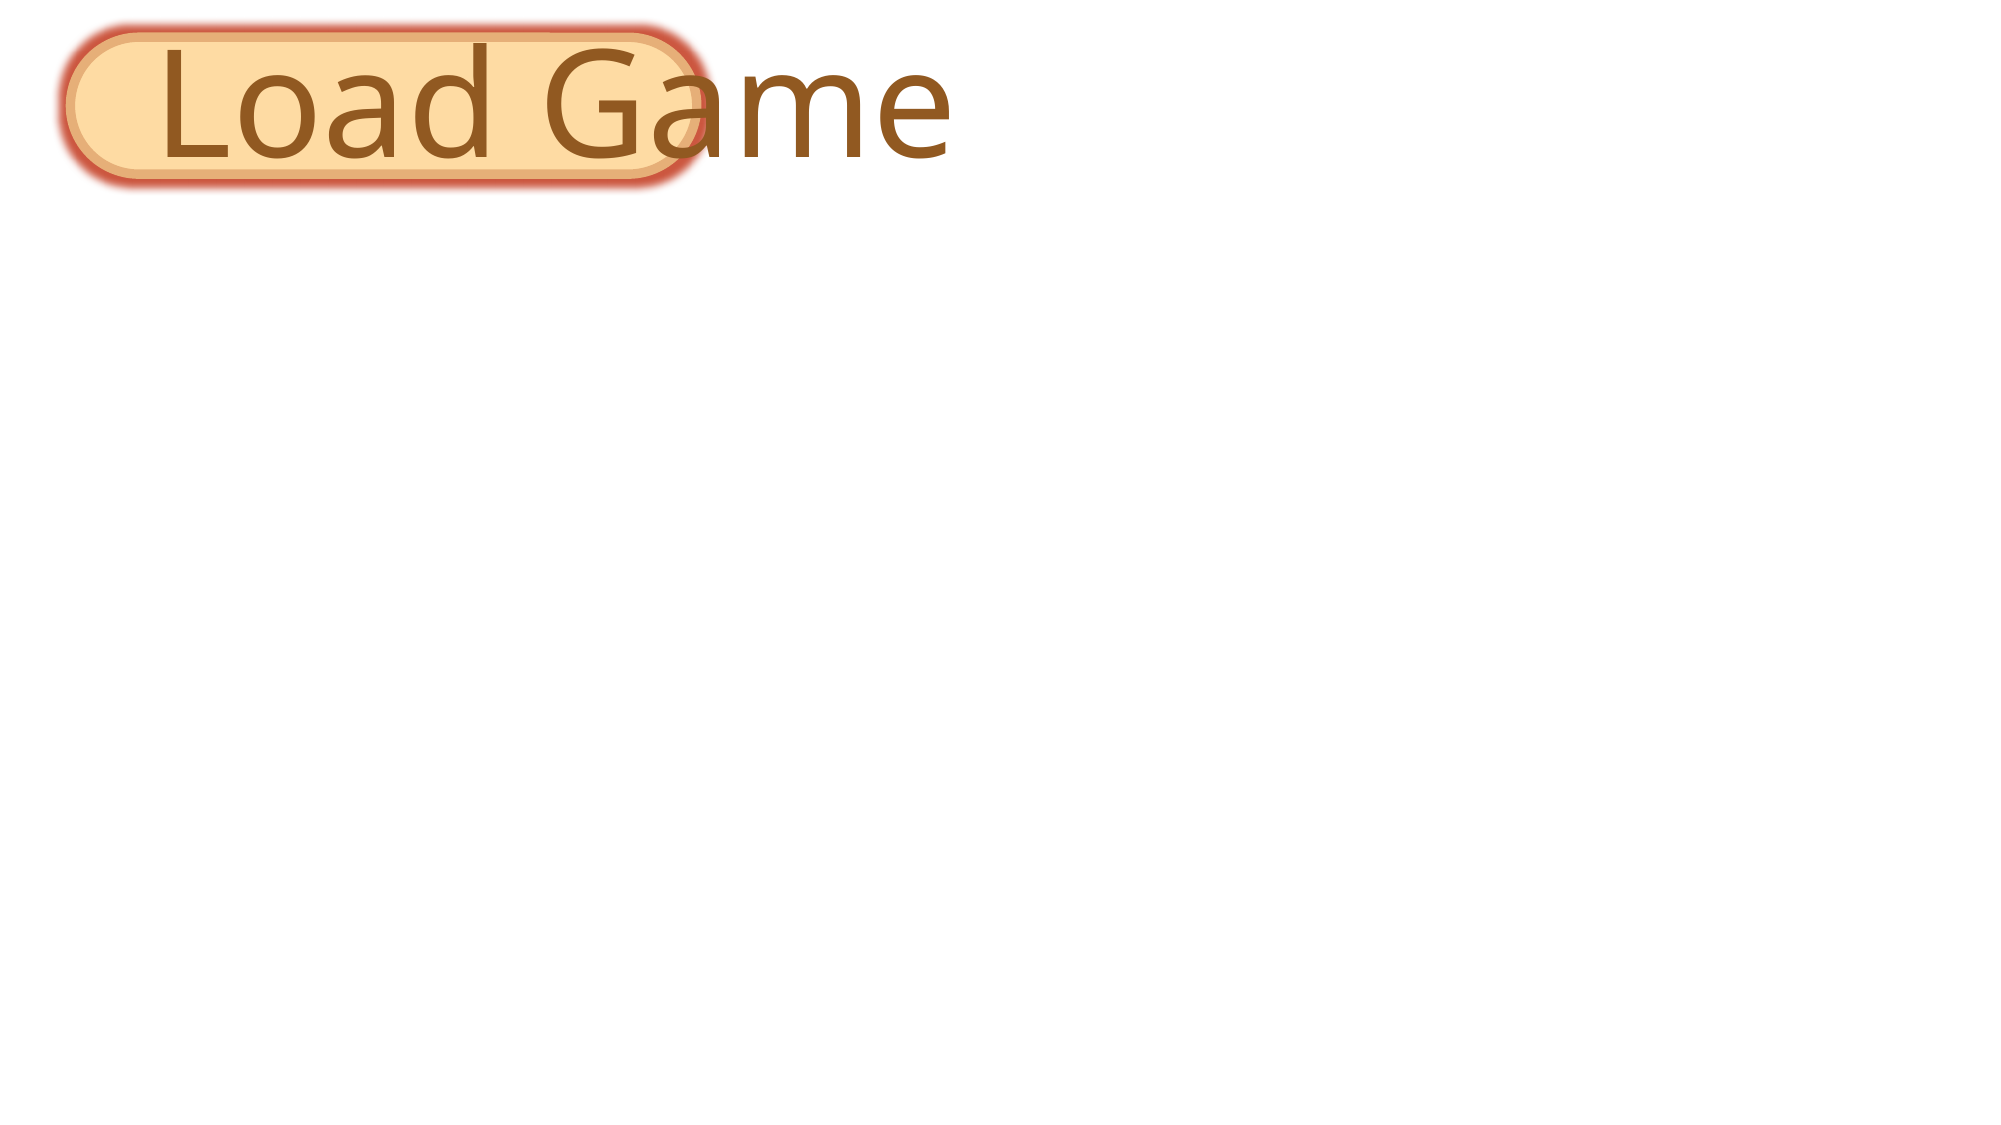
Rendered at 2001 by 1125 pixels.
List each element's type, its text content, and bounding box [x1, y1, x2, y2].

text_box [68, 35, 138, 176]
text_box Load Game [138, 0, 984, 195]
